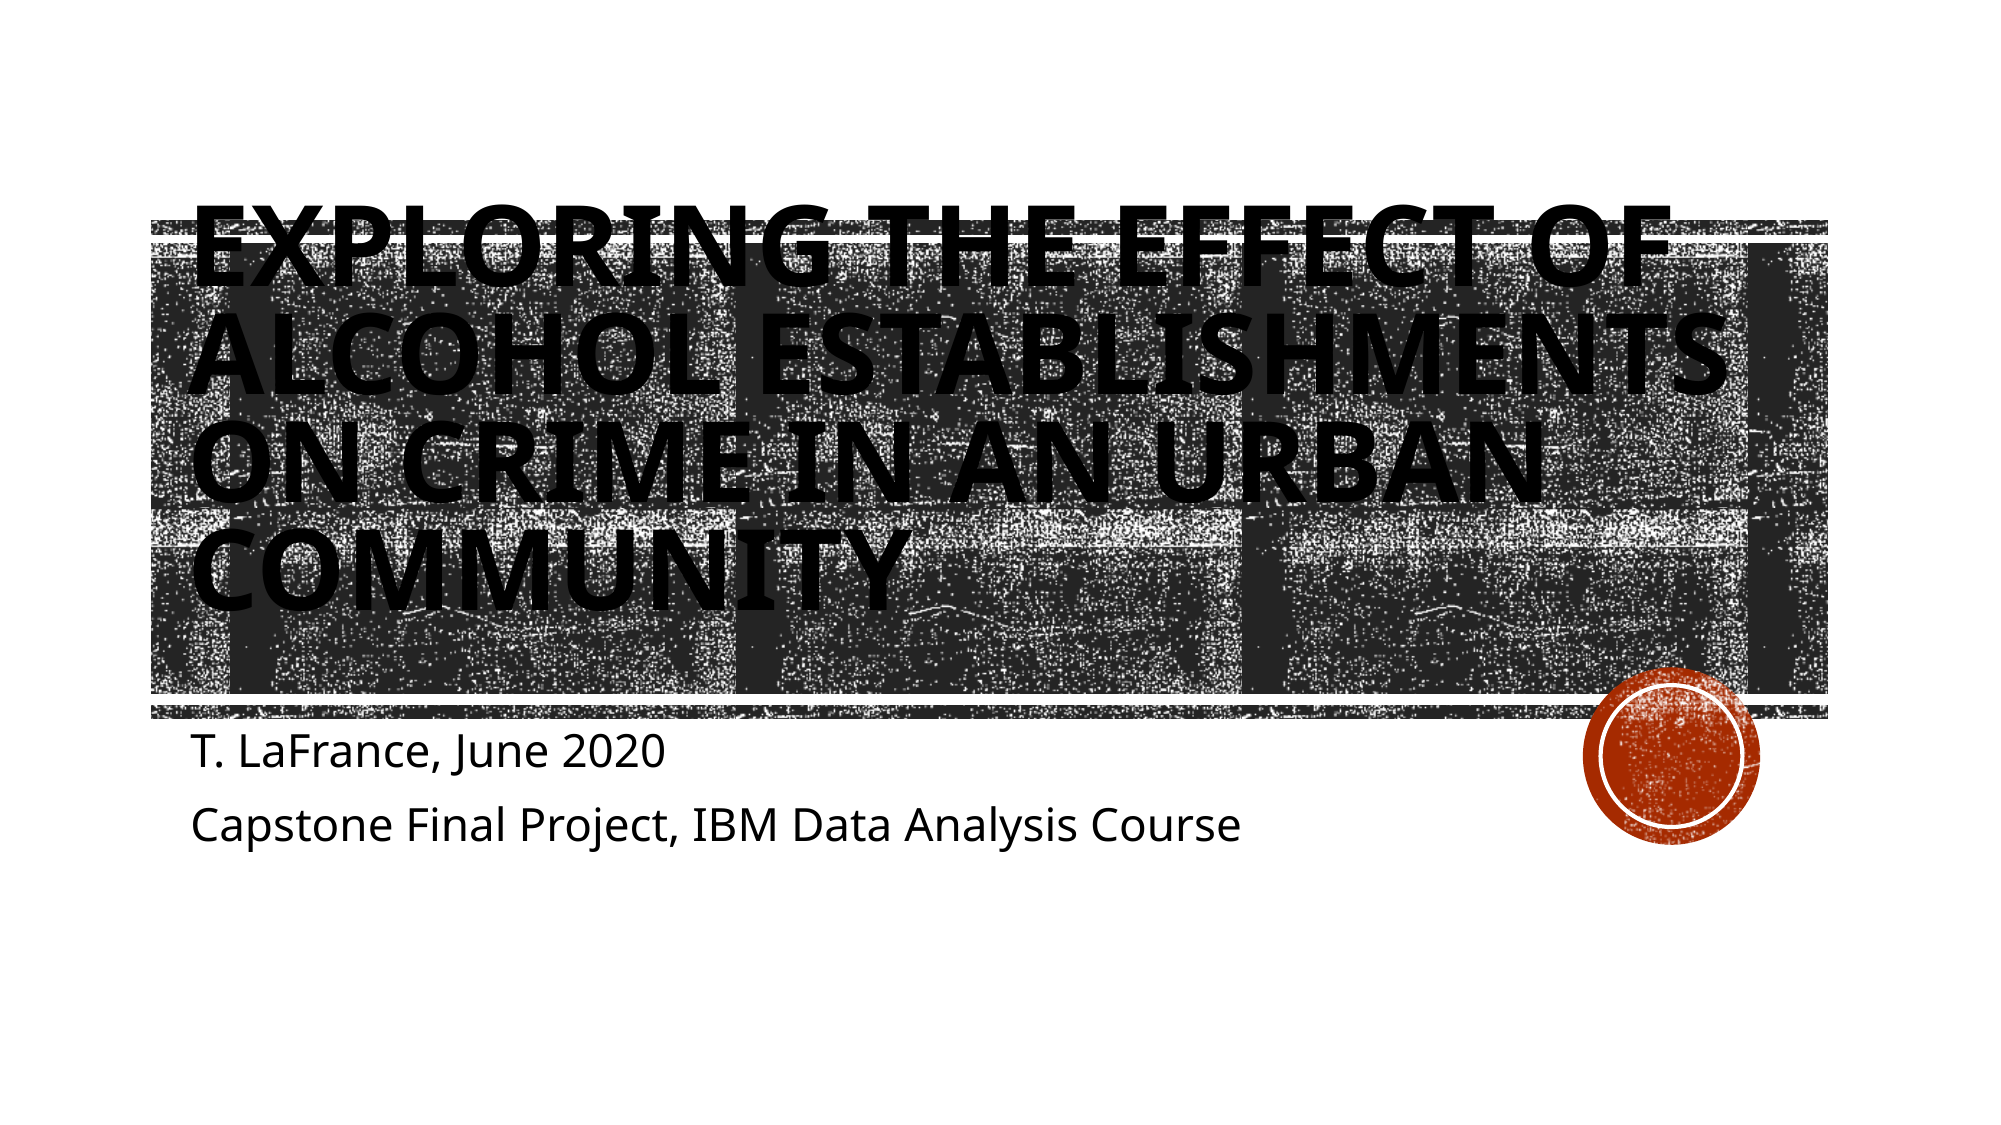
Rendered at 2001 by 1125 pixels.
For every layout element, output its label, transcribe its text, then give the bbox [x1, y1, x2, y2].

title Exploring the Effect of Alcohol Establishments on Crime in an Urban Community [172, 234, 1808, 733]
subtitle T. LaFrance, June 2020 Capstone Final Project, IBM Data Analysis Course [175, 720, 1470, 896]
